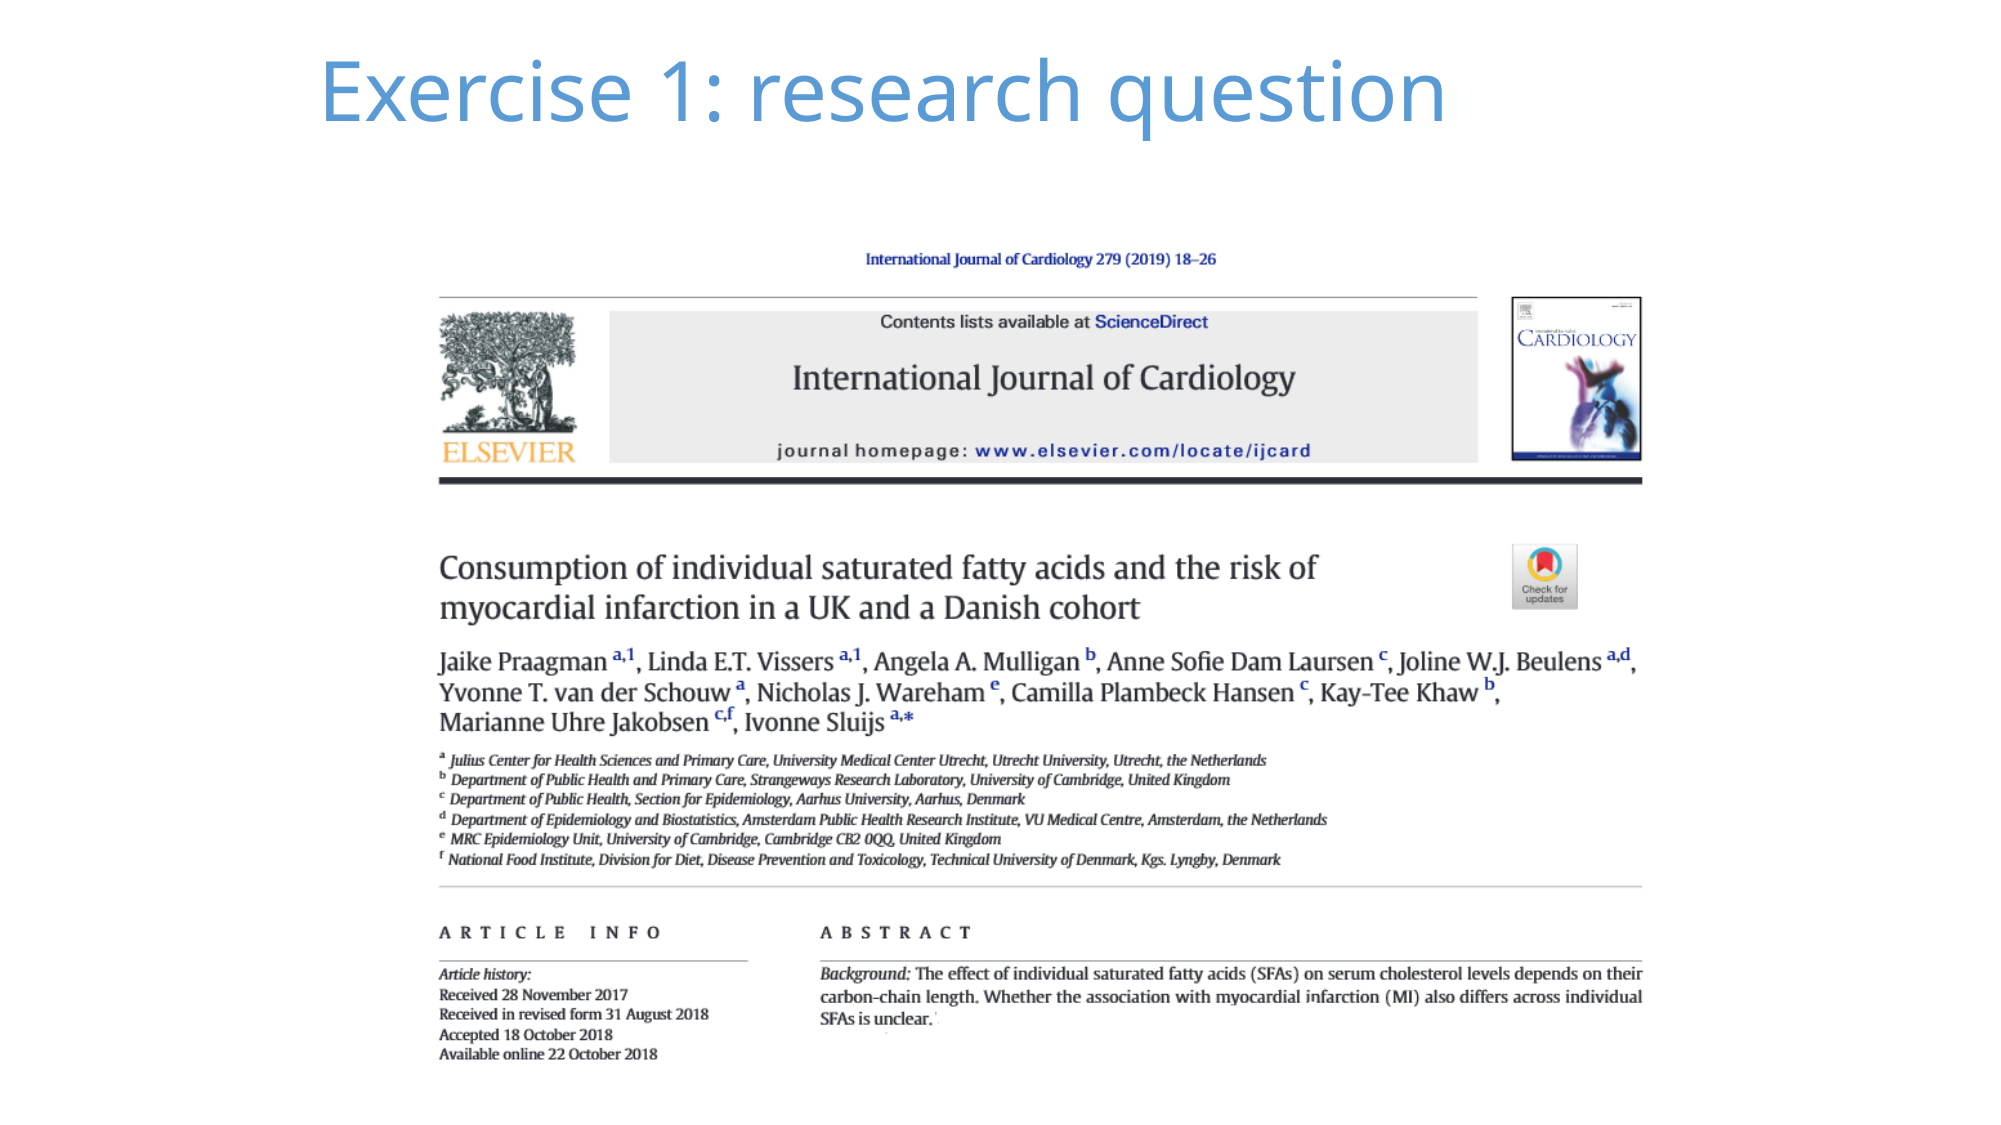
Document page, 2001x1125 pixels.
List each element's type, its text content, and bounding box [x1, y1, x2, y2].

picture [397, 208, 1663, 1079]
list Exercise 1: research question [303, 30, 1520, 161]
